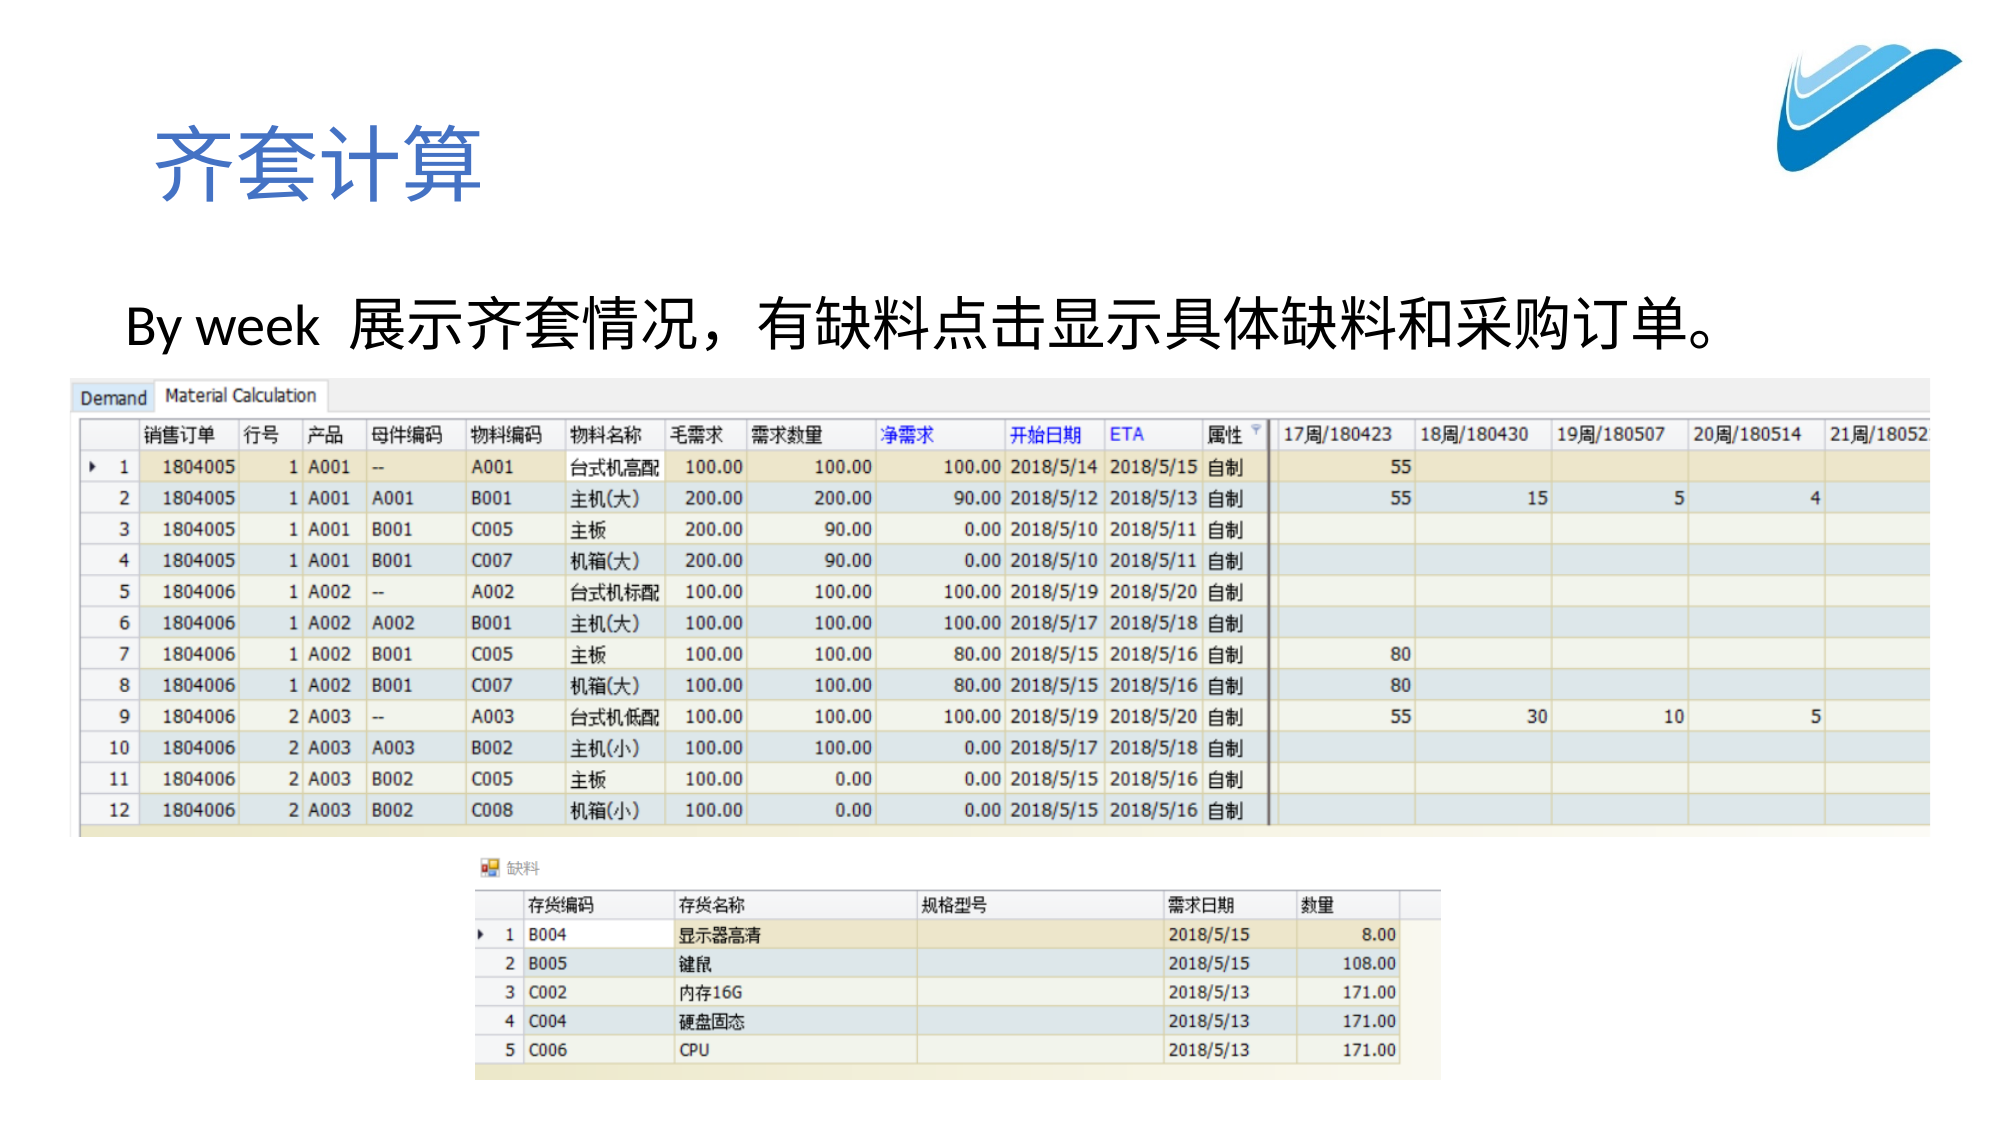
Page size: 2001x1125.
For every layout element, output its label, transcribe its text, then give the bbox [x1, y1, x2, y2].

picture [475, 849, 1441, 1080]
title 齐套计算 [137, 59, 1863, 278]
picture [69, 378, 1931, 837]
text_box By week 展示齐套情况，有缺料点击显示具体缺料和采购订单。 [110, 279, 1717, 365]
picture [1742, 9, 1982, 198]
